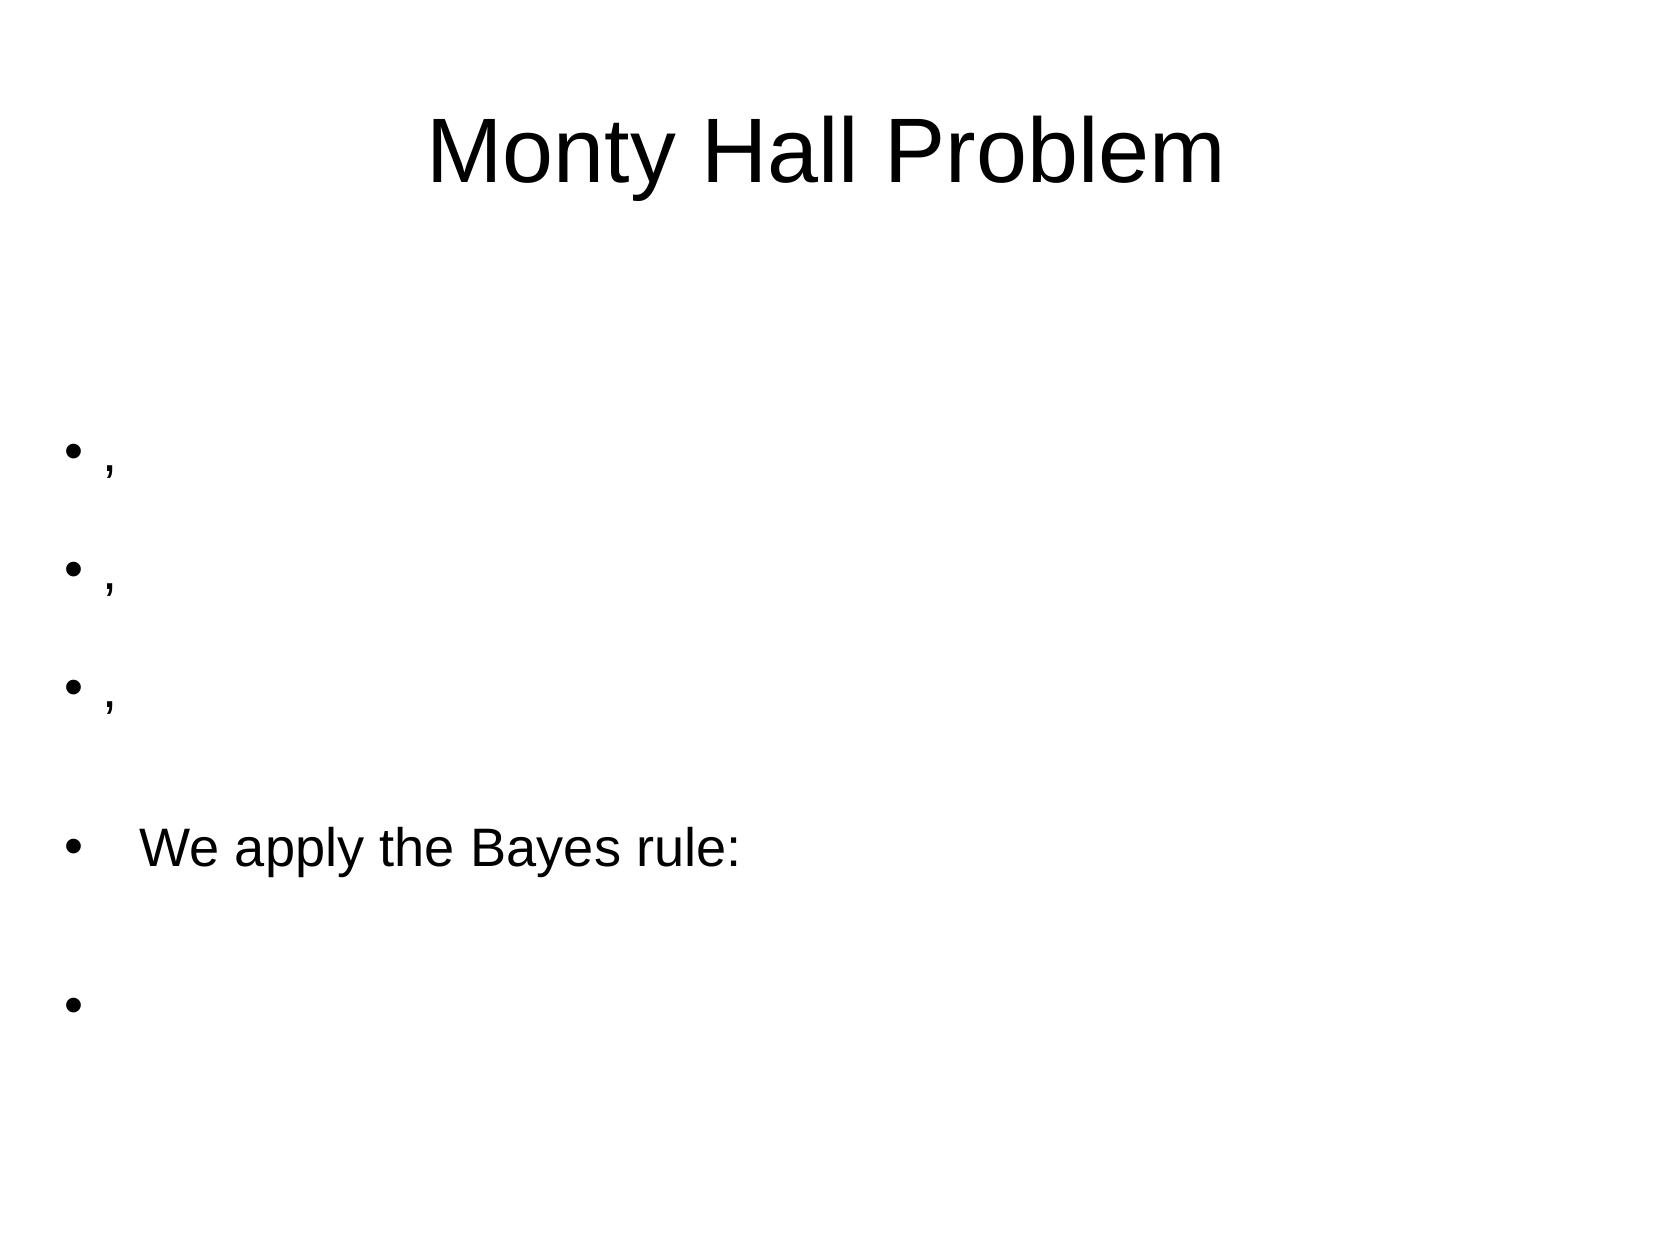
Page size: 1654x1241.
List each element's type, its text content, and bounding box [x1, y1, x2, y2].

title Monty Hall Problem [82, 49, 1571, 257]
